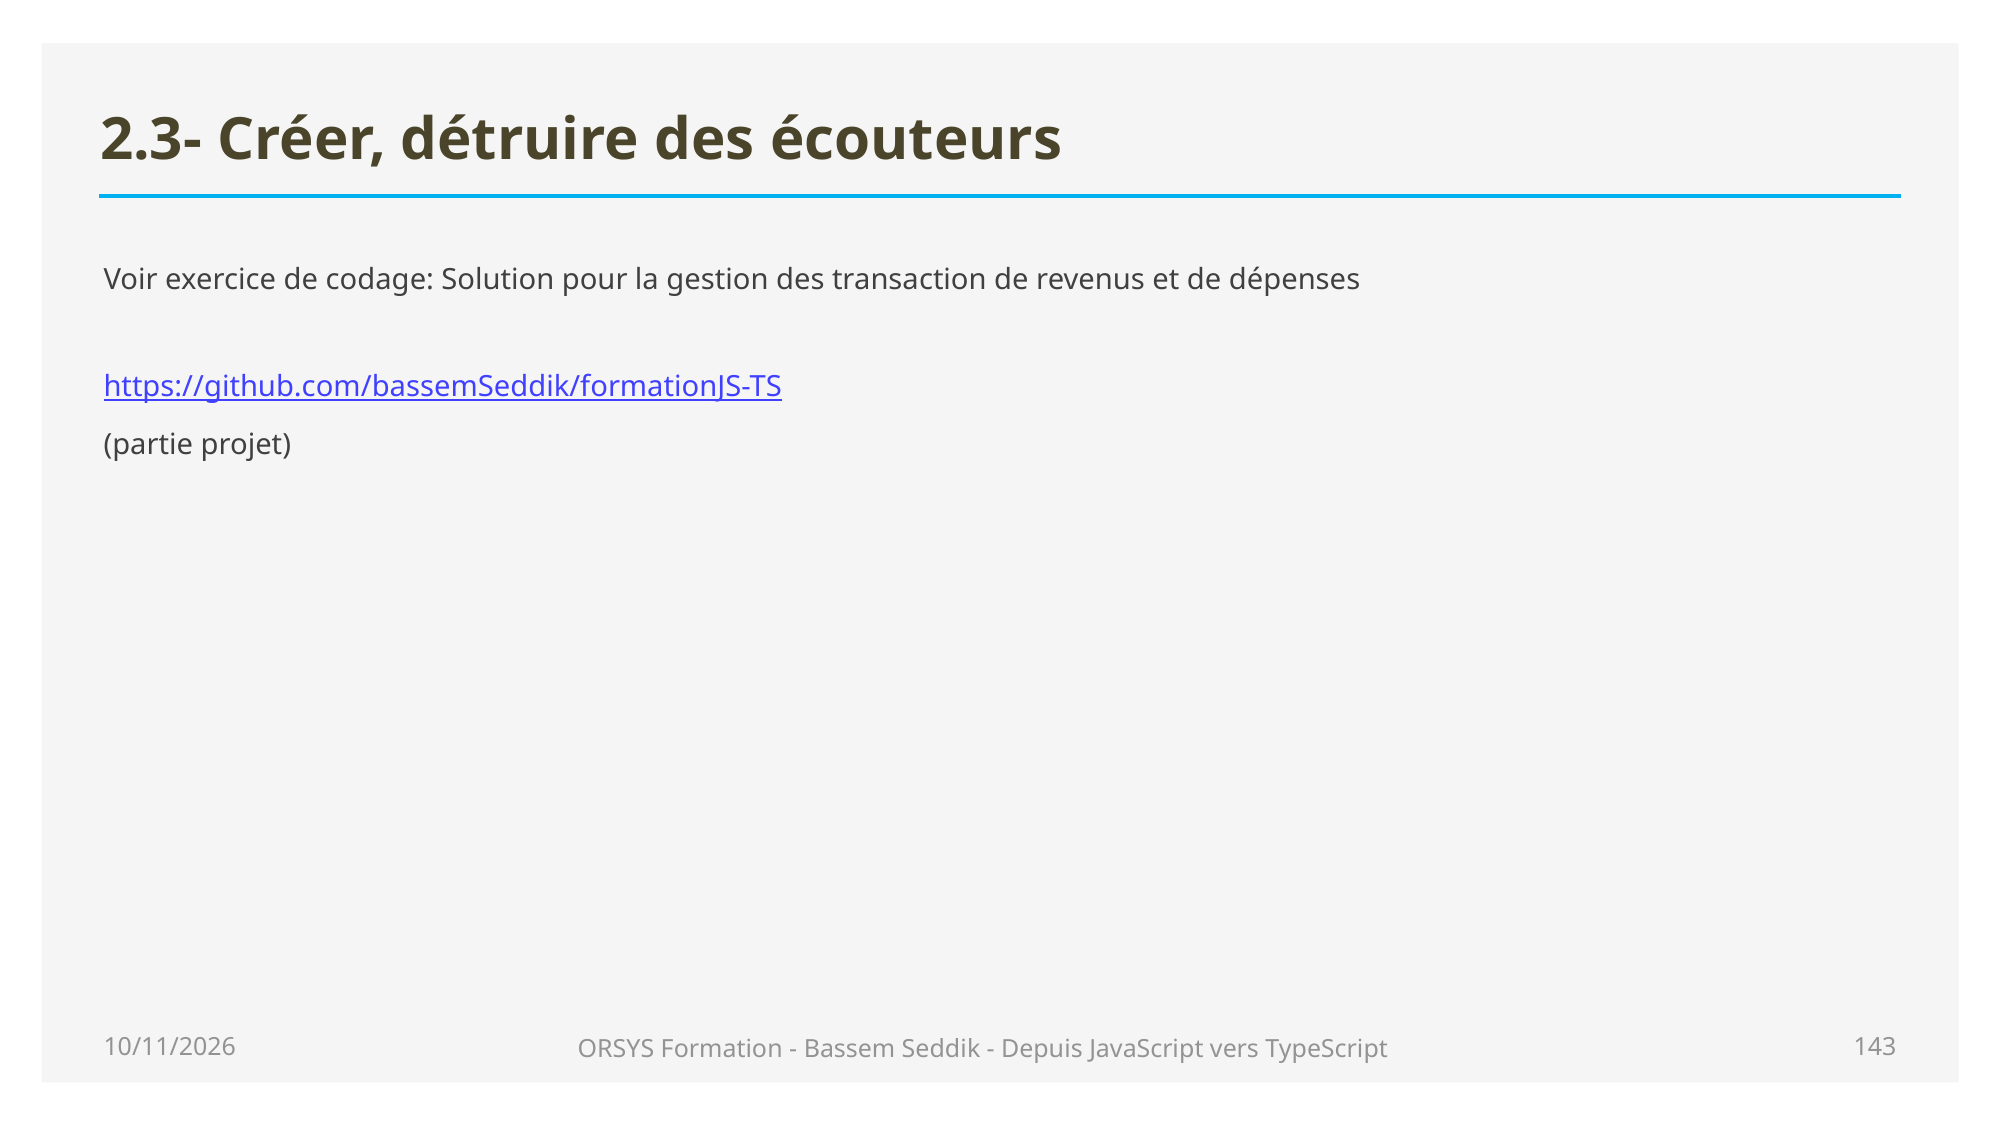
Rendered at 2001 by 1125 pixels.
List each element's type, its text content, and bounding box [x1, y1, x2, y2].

slide_number 143 [1626, 1017, 1912, 1078]
footer ORSYS Formation - Bassem Seddik - Depuis JavaScript vers TypeScript [340, 1017, 1626, 1078]
list Voir exercice de codage: Solution pour la gestion des transaction de revenus et de dépenses https://github.com/bassemSeddik/formationJS-TS (partie projet) [88, 235, 1627, 978]
title 2.3- Créer, détruire des écouteurs [85, 73, 1888, 179]
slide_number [88, 1017, 340, 1078]
